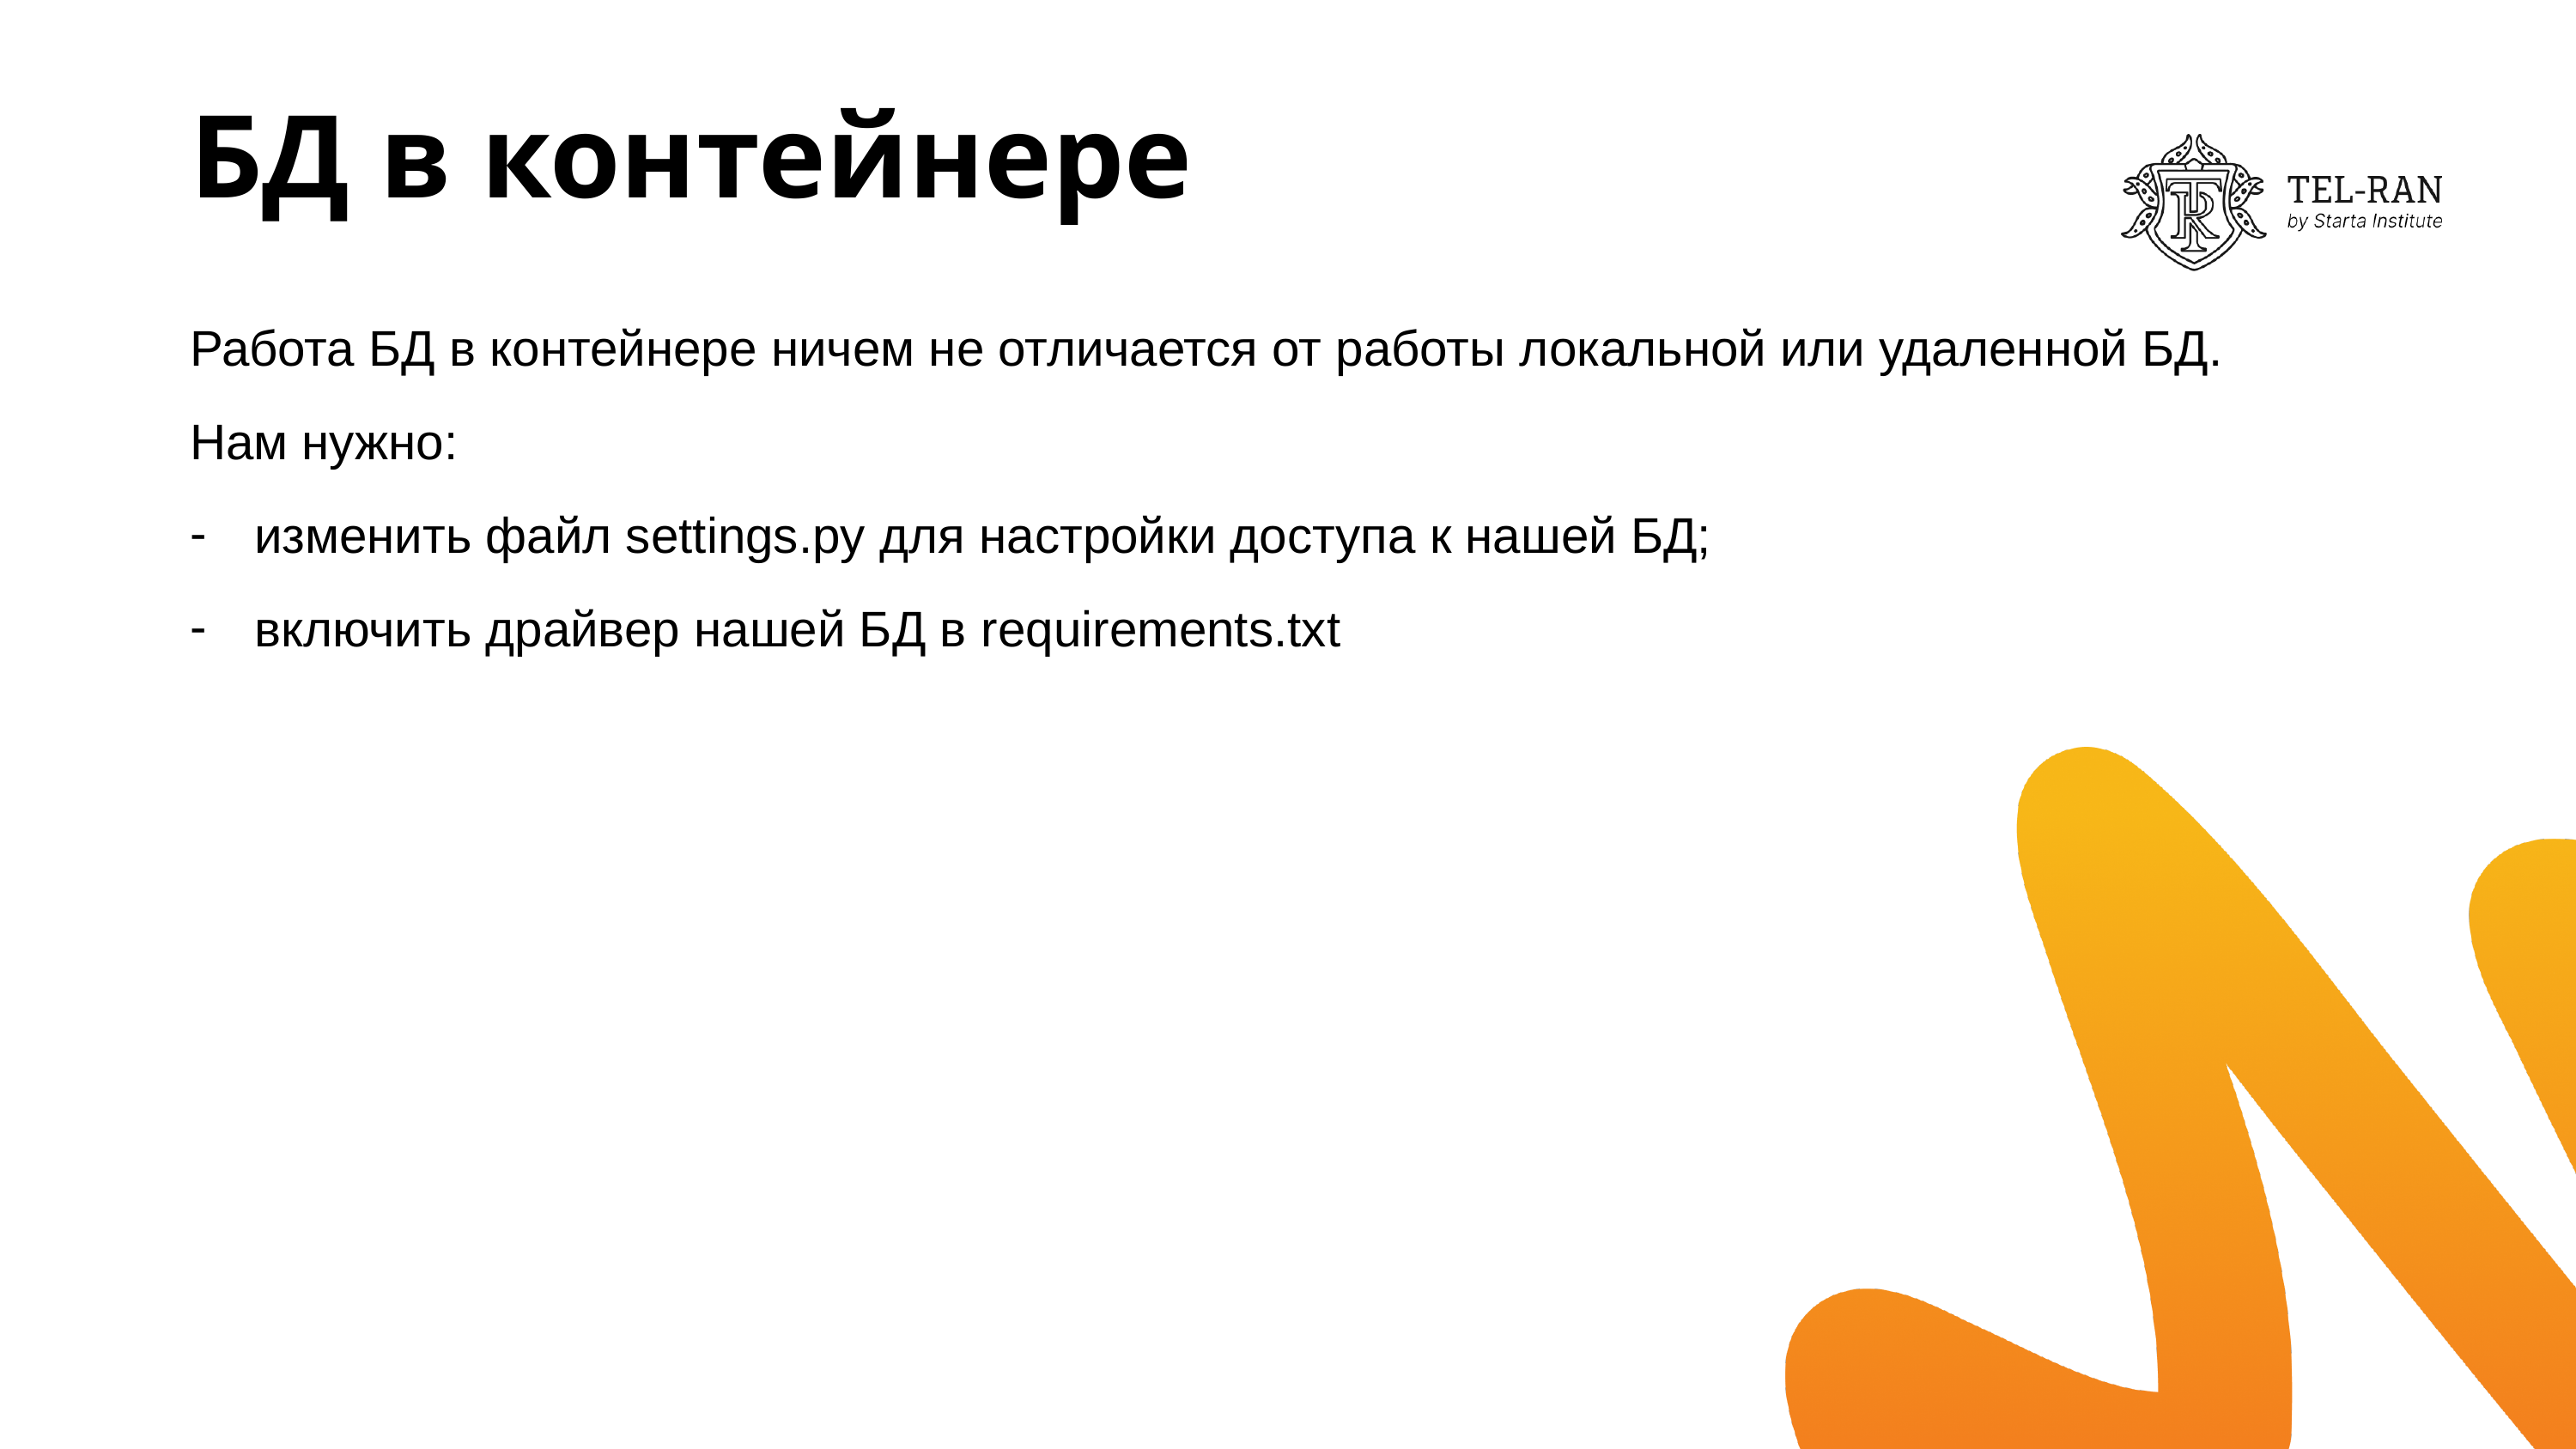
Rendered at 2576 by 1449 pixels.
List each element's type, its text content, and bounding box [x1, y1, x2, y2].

picture [2121, 134, 2442, 271]
text_box Работа БД в контейнере ничем не отличается от работы локальной или удаленной БД. Нам нужно: изменить файл settings.py для настройки доступа к нашей БД; включить драйвер нашей БД в requirements.txt [177, 297, 2516, 664]
title БД в контейнере [177, 76, 2107, 297]
picture [1620, 747, 2576, 1449]
